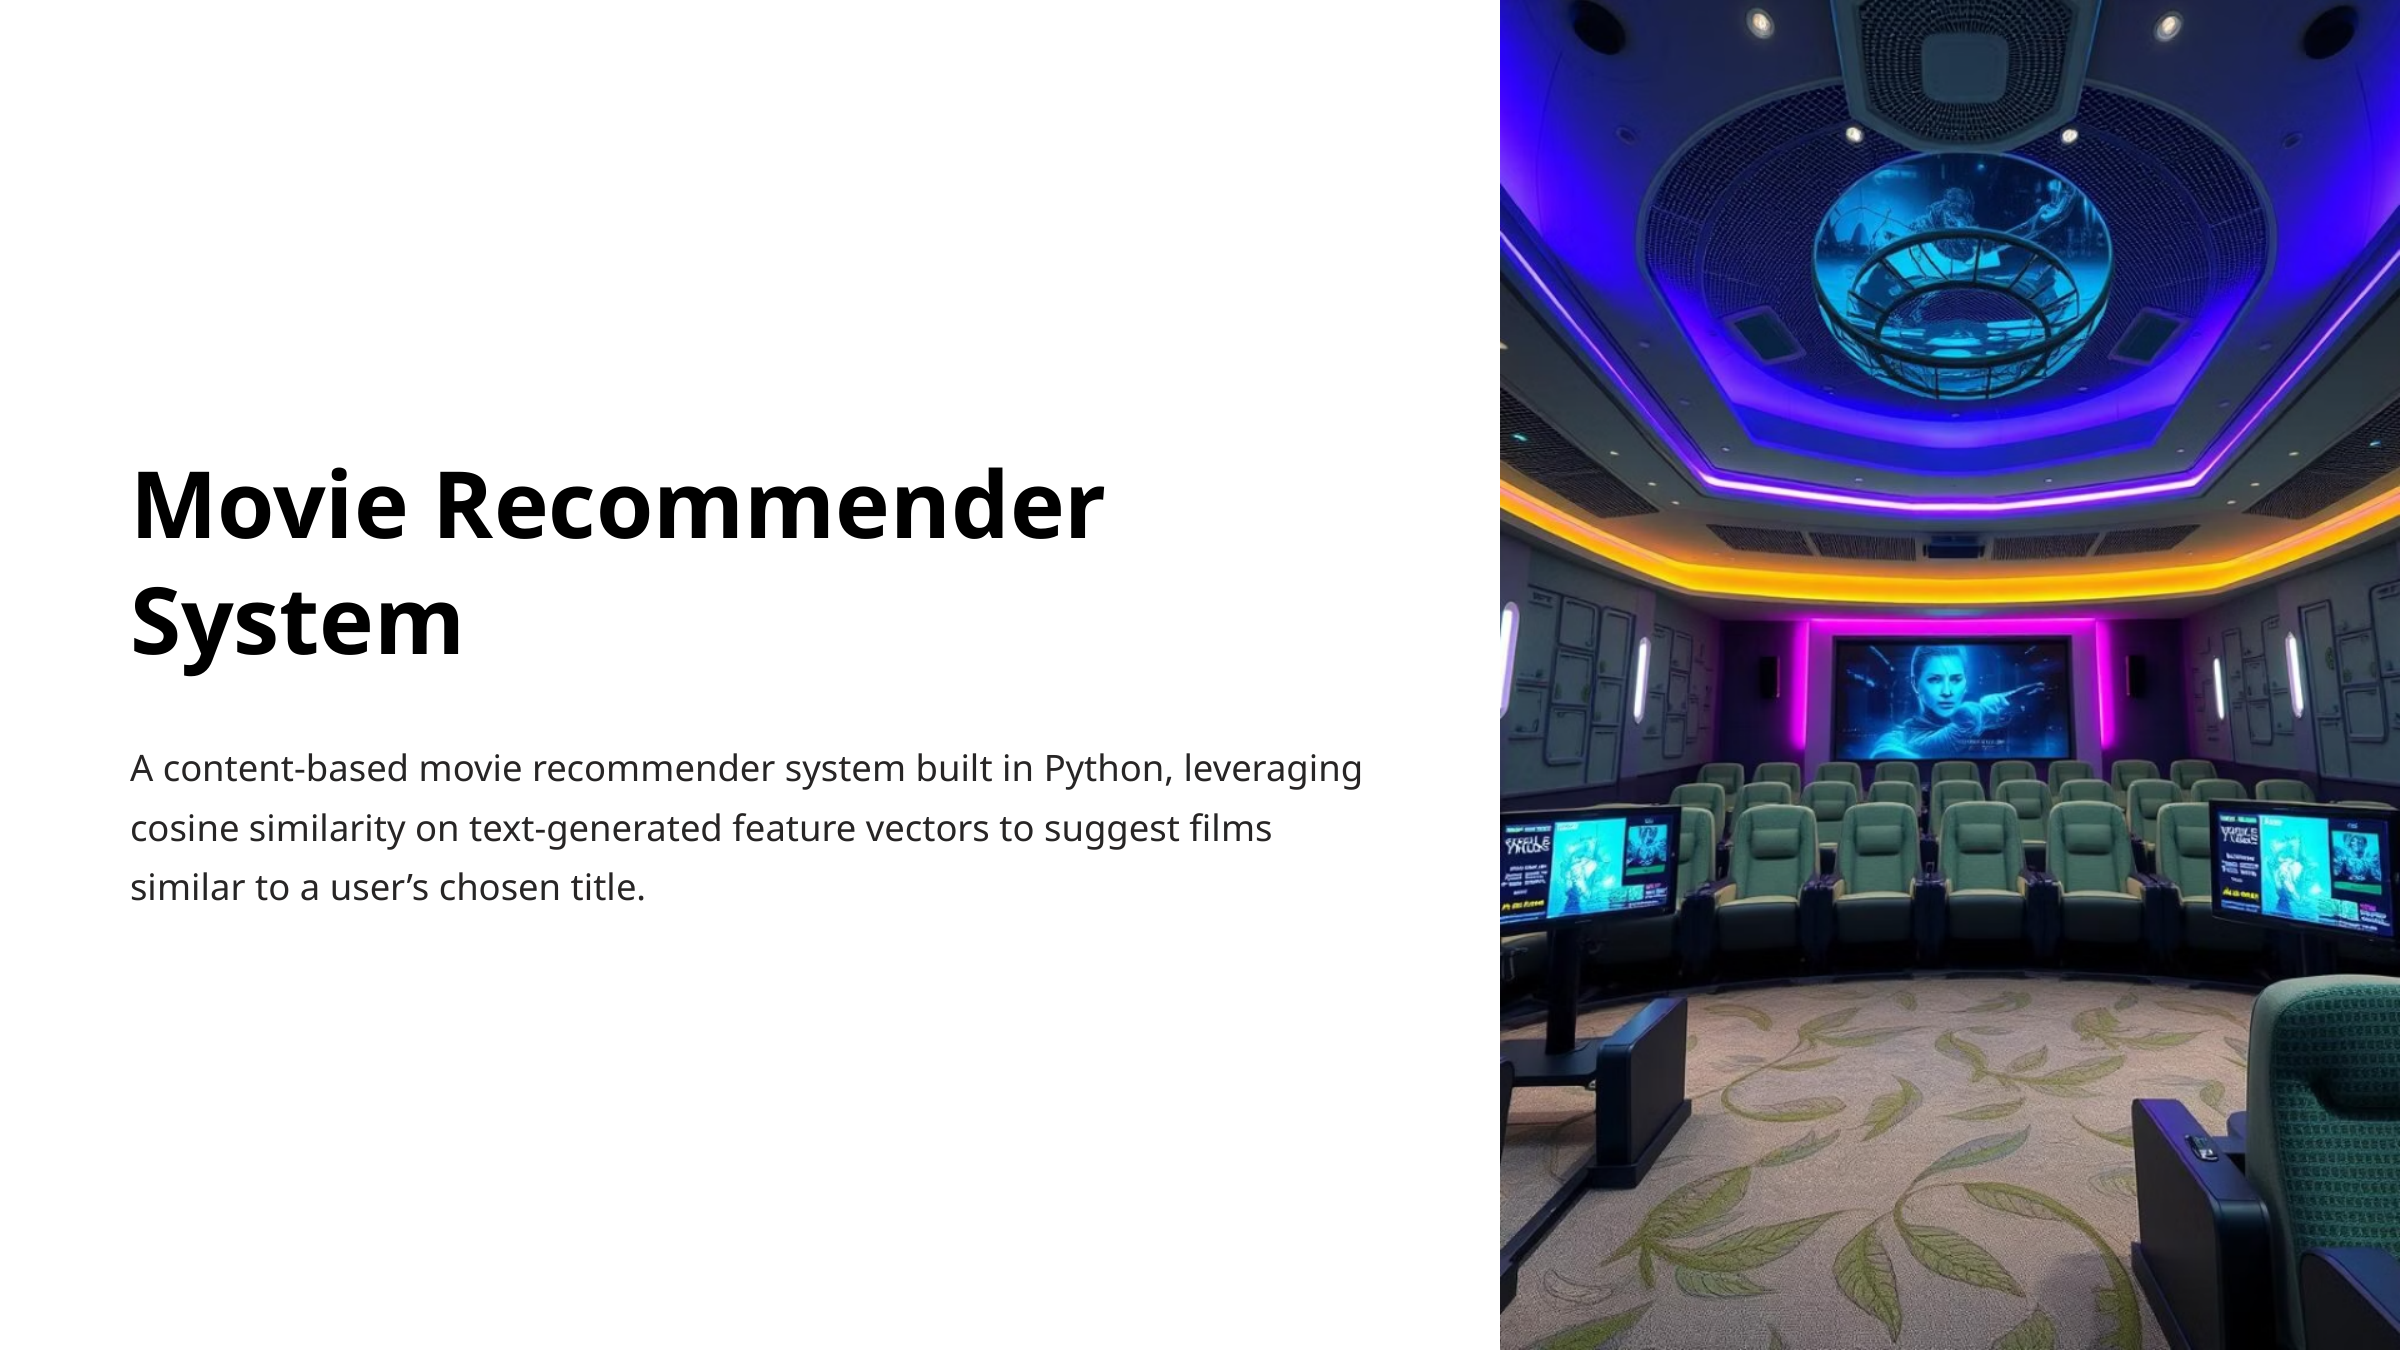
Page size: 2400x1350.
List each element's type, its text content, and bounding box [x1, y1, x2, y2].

text_box A content-based movie recommender system built in Python, leveraging cosine similarity on text-generated feature vectors to suggest films similar to a user’s chosen title. [130, 729, 1370, 909]
picture [1499, 0, 2400, 1350]
text_box Movie Recommender System [130, 441, 1370, 674]
